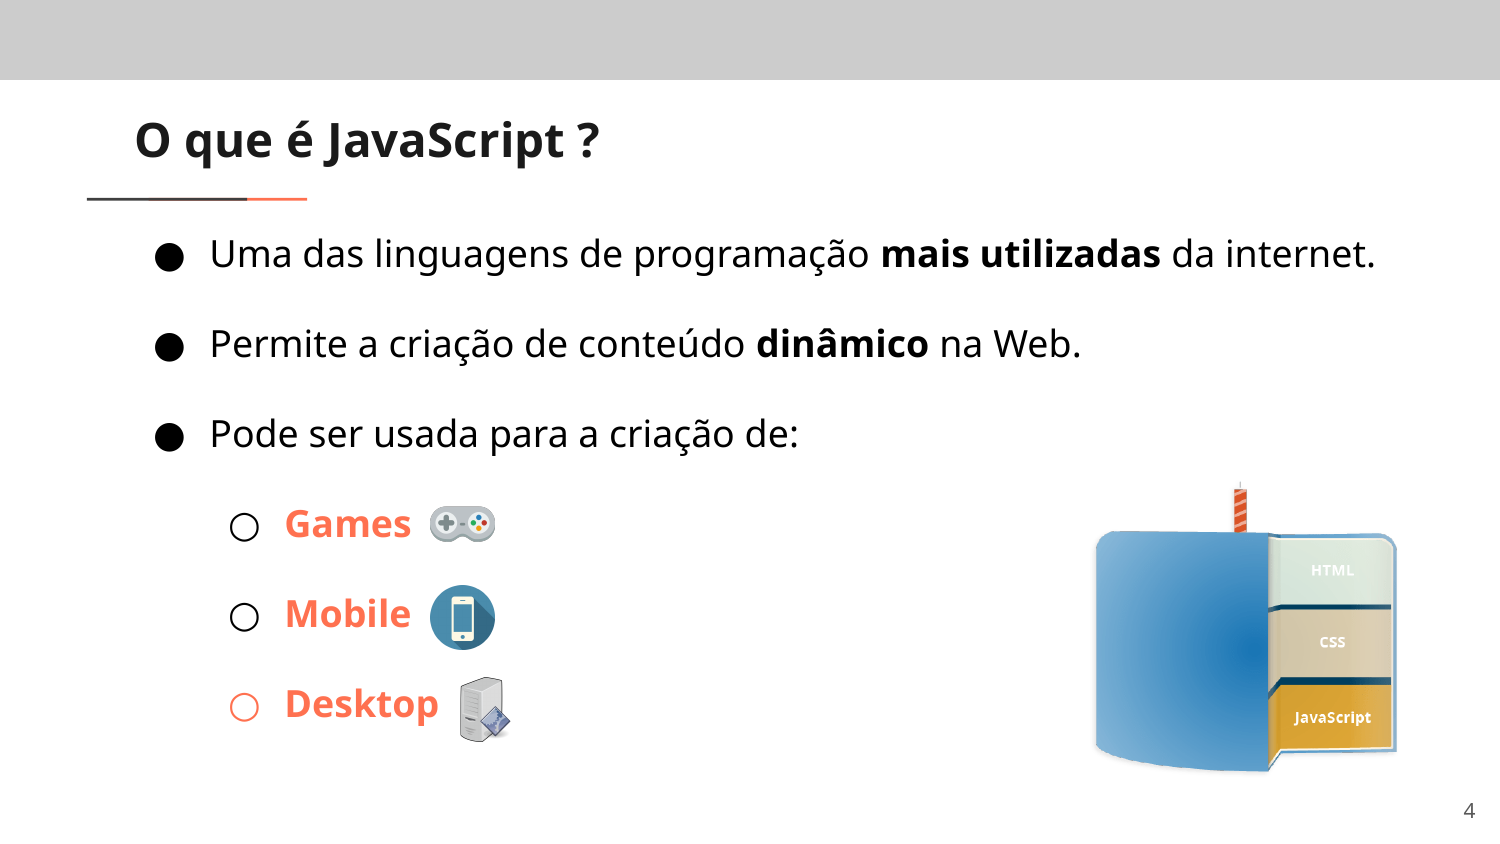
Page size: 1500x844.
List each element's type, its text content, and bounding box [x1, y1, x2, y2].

slide_number ‹#› [1400, 779, 1491, 844]
picture [453, 676, 519, 742]
picture [429, 493, 495, 559]
picture [1087, 475, 1401, 780]
text_box Uma das linguagens de programação mais utilizadas da internet. Permite a criação de conteúdo dinâmico na Web. Pode ser usada para a criação de: Games Mobile Desktop [119, 215, 1401, 741]
picture [429, 585, 495, 651]
title O que é JavaScript ? [119, 94, 1381, 183]
